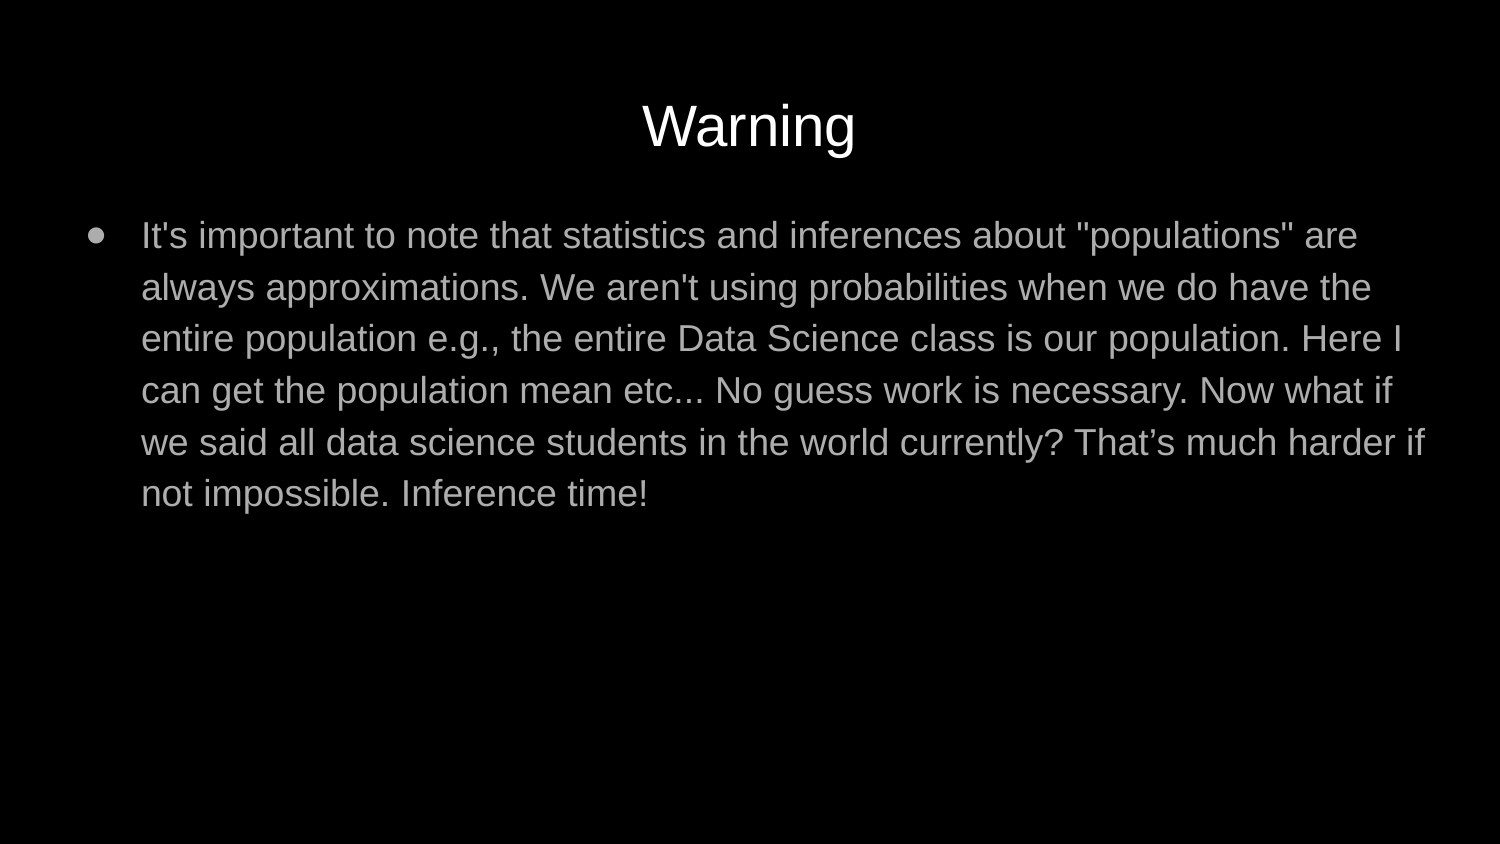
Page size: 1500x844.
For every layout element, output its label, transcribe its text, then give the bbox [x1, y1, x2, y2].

list It's important to note that statistics and inferences about "populations" are always approximations. We aren't using probabilities when we do have the entire population e.g., the entire Data Science class is our population. Here I can get the population mean etc... No guess work is necessary. Now what if we said all data science students in the world currently? That’s much harder if not impossible. Inference time! [51, 189, 1449, 750]
title Warning [51, 72, 1449, 167]
